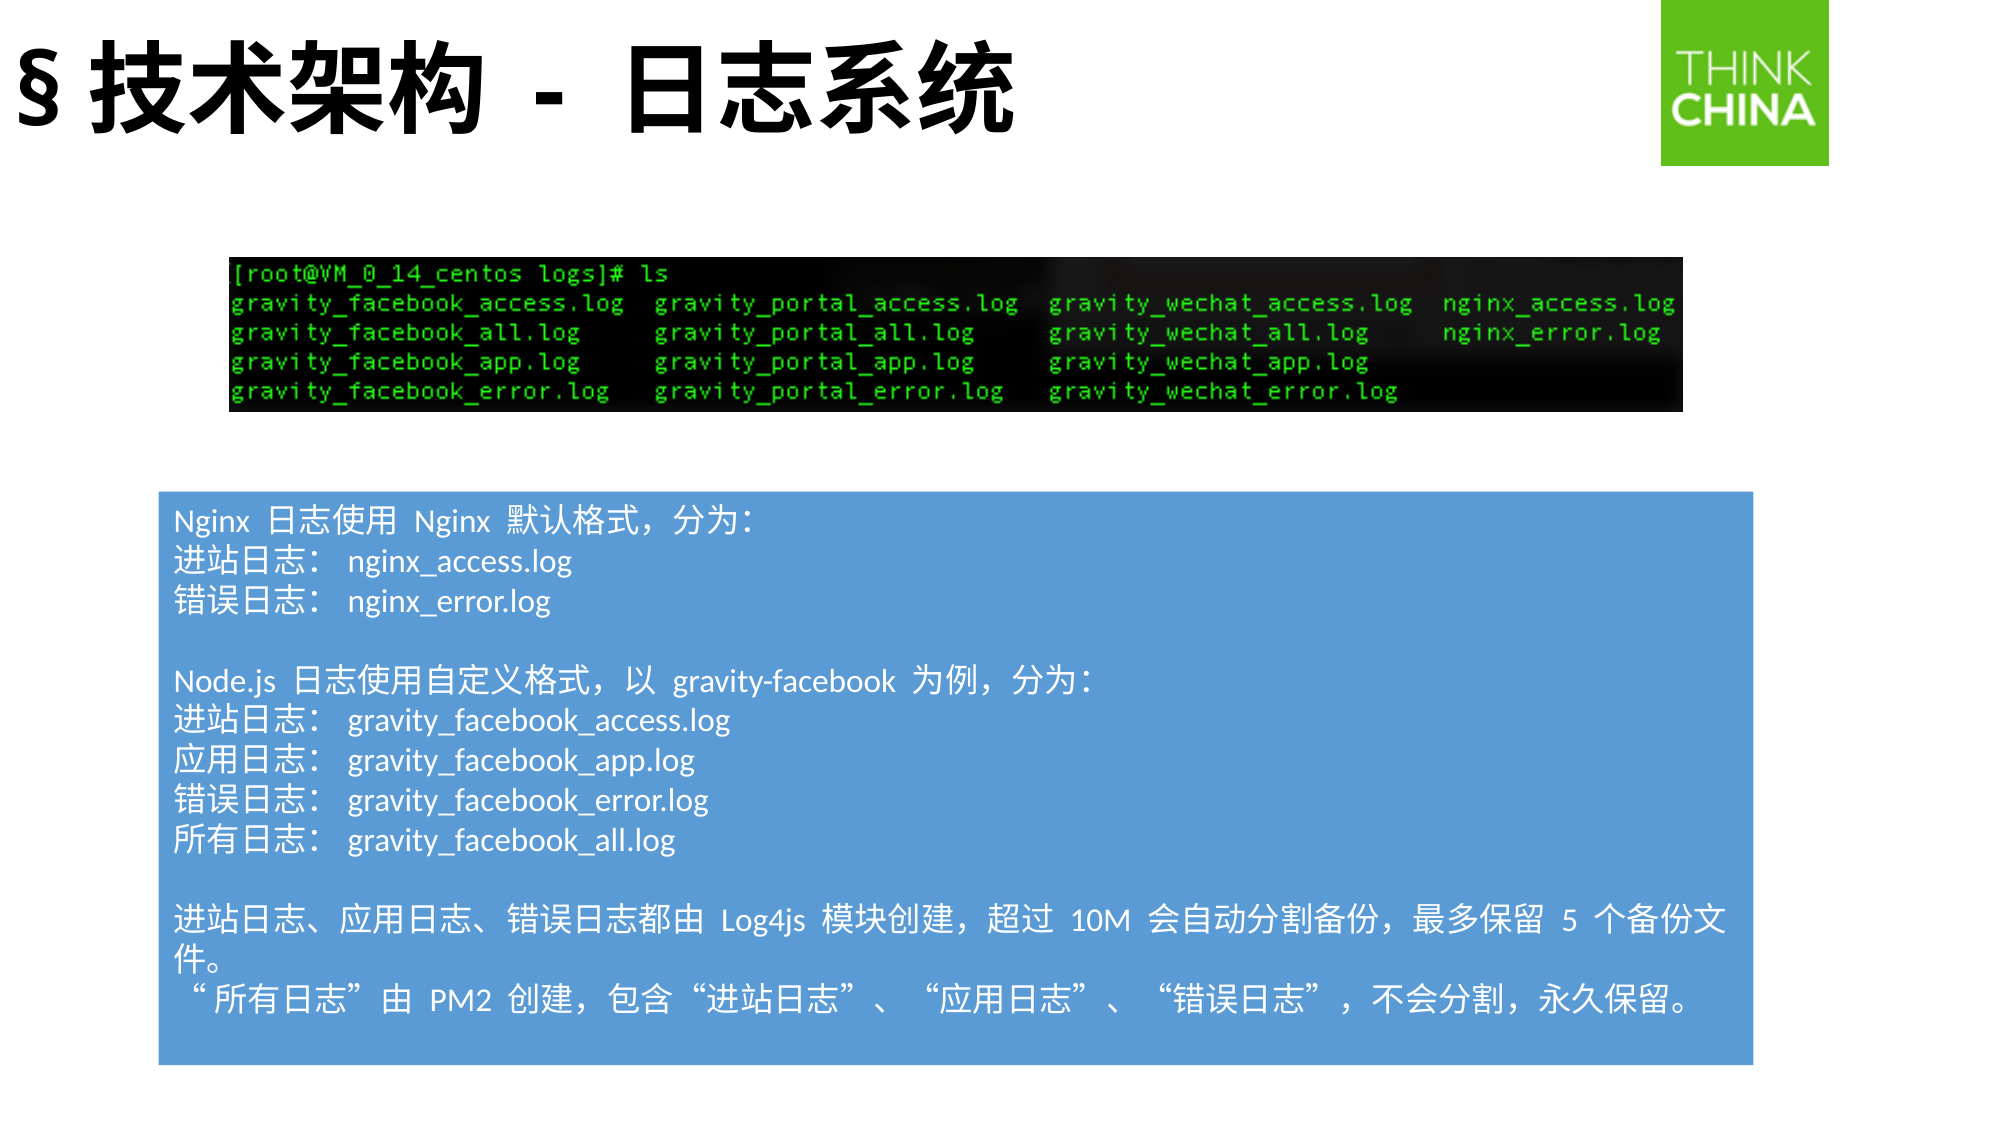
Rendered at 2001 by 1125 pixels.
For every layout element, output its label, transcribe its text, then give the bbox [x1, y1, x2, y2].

picture [1661, 0, 1829, 166]
text_box Nginx 日志使用 Nginx 默认格式，分为： 进站日志：nginx_access.log 错误日志：nginx_error.log Node.js 日志使用自定义格式，以 gravity-facebook 为例，分为： 进站日志：gravity_facebook_access.log 应用日志：gravity_facebook_app.log 错误日志：gravity_facebook_error.log 所有日志：gravity_facebook_all.log 进站日志、应用日志、错误日志都由 Log4js 模块创建，超过 10M 会自动分割备份，最多保留 5 个备份文件。 “所有日志”由 PM2 创建，包含“进站日志”、“应用日志”、“错误日志”，不会分割，永久保留。 [158, 491, 1754, 1066]
picture [229, 257, 1683, 412]
text_box §技术架构 - 日志系统 [0, 18, 1640, 153]
